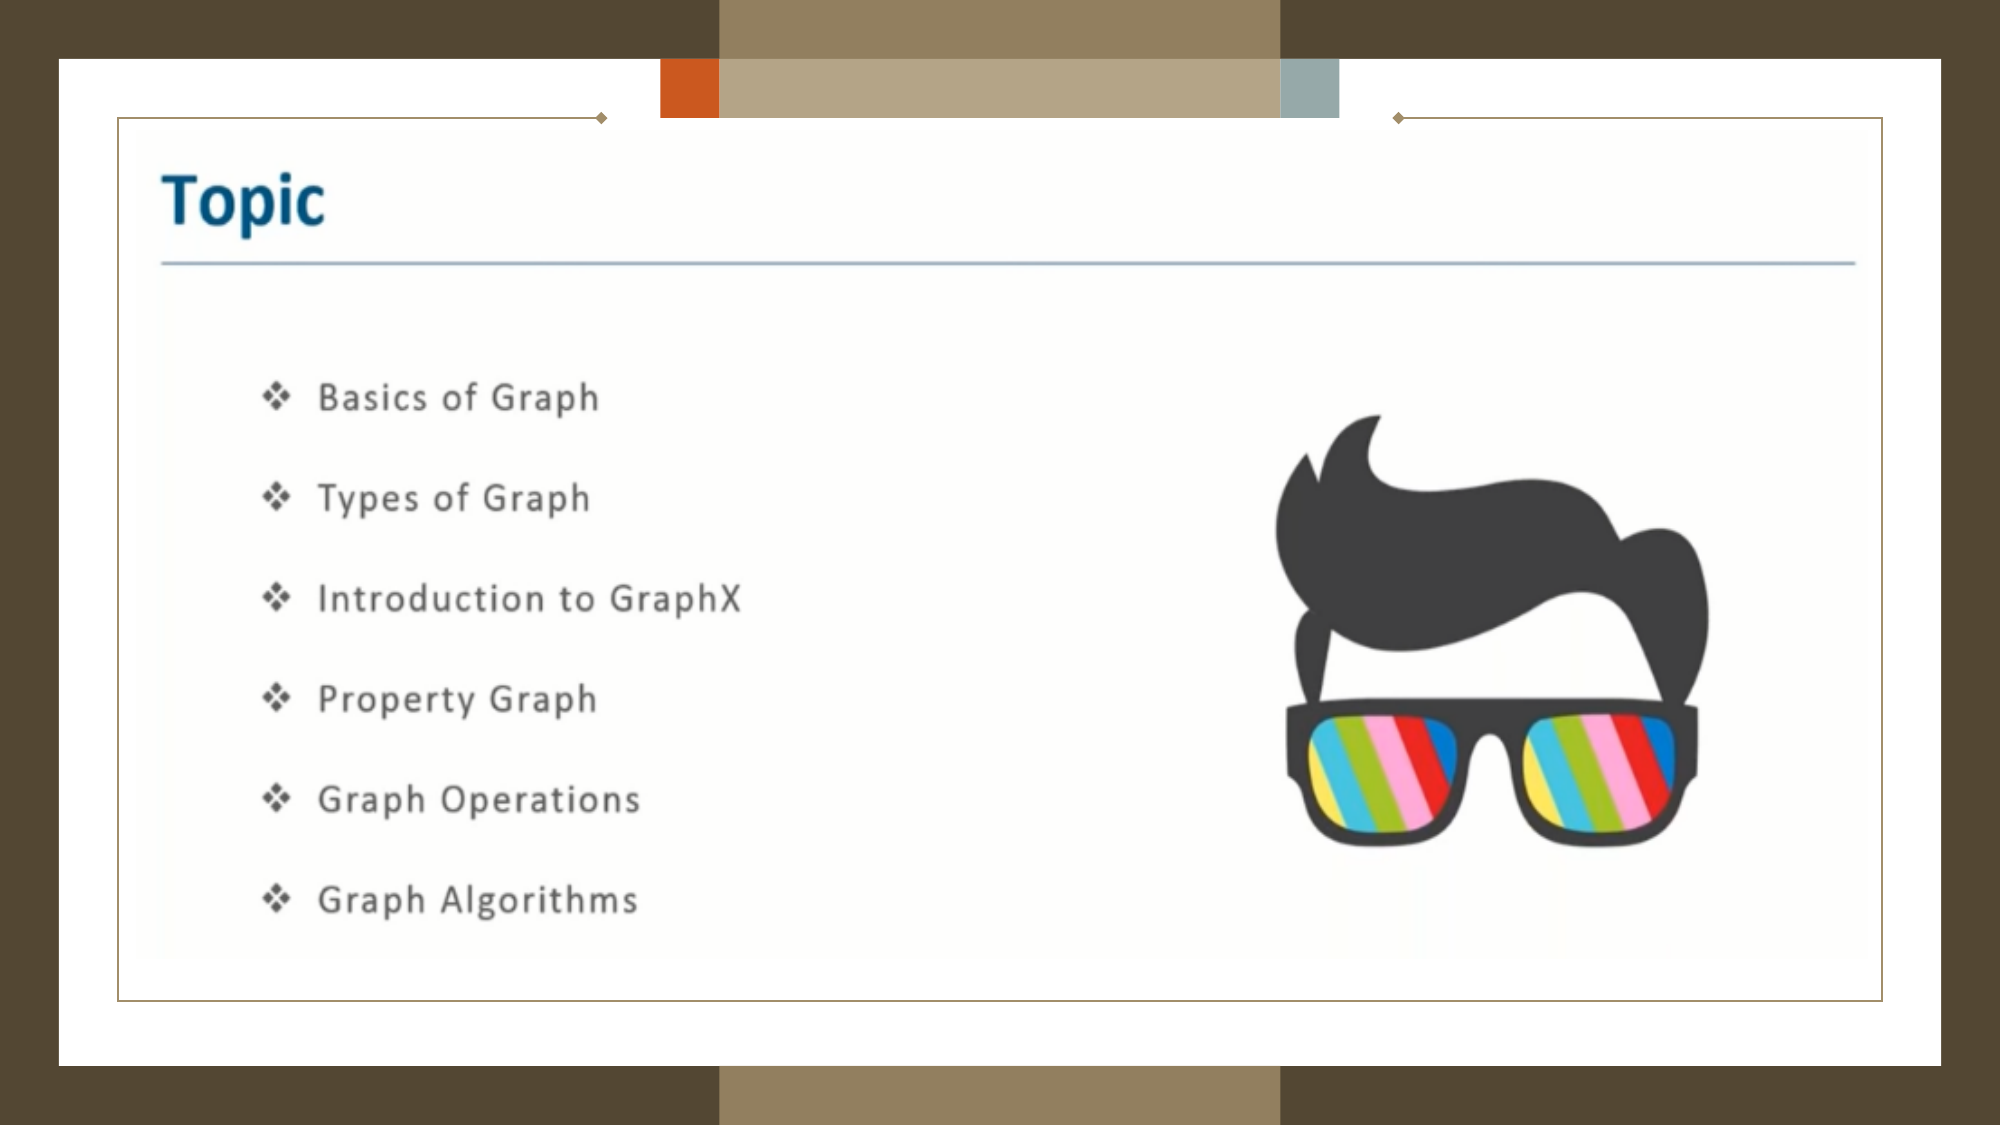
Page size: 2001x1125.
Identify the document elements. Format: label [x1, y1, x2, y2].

picture [136, 130, 1868, 959]
